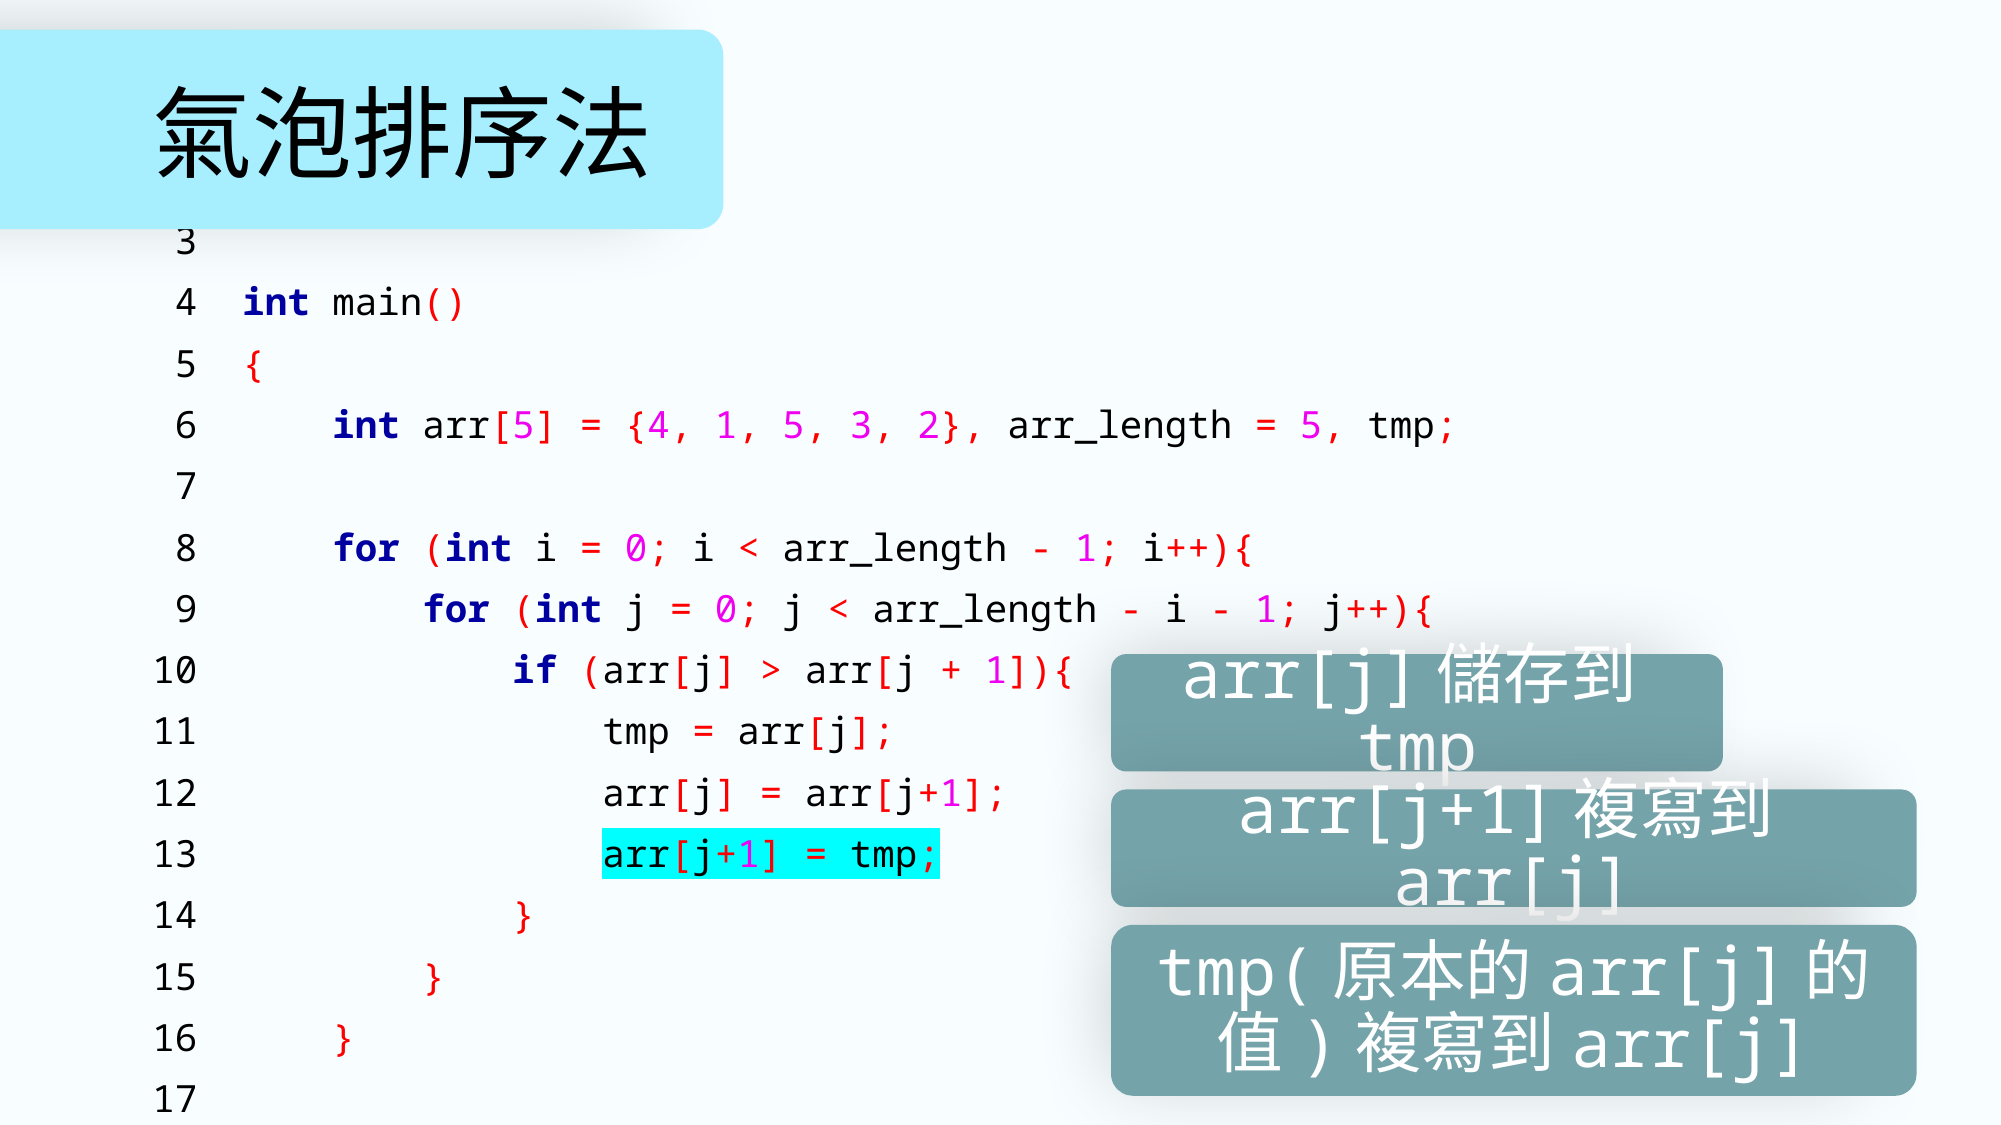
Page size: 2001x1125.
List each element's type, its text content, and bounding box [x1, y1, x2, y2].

text_box arr[j]儲存到tmp [1110, 653, 1724, 769]
title 氣泡排序法 [137, 59, 1863, 217]
list 1 #include <iostream> 2 using namespace std; 3 4 int main() 5 { 6 int arr[5] = {4, 1, 5, 3, 2}, arr_length = 5, tmp; 7 8 for (int i = 0; i < arr_length - 1; i++){ 9 for (int j = 0; j < arr_length - i - 1; j++){ 10 if (arr[j] > arr[j + 1]){ 11 tmp = arr[j]; 12 arr[j] = arr[j+1]; 13 arr[j+1] = tmp; 14 } 15 } 16 } 17 18 for (int i = 0; i < arr_length; i++){ 19 cout << arr[i] << " "; 20 } 21 cout << endl; 22 23 return 0; 24 } [137, 217, 1863, 1125]
text_box [0, 28, 725, 231]
text_box tmp(原本的arr[j]的值)複寫到arr[j] [1110, 923, 1918, 1097]
text_box arr[j+1]複寫到arr[j] [1110, 788, 1918, 908]
